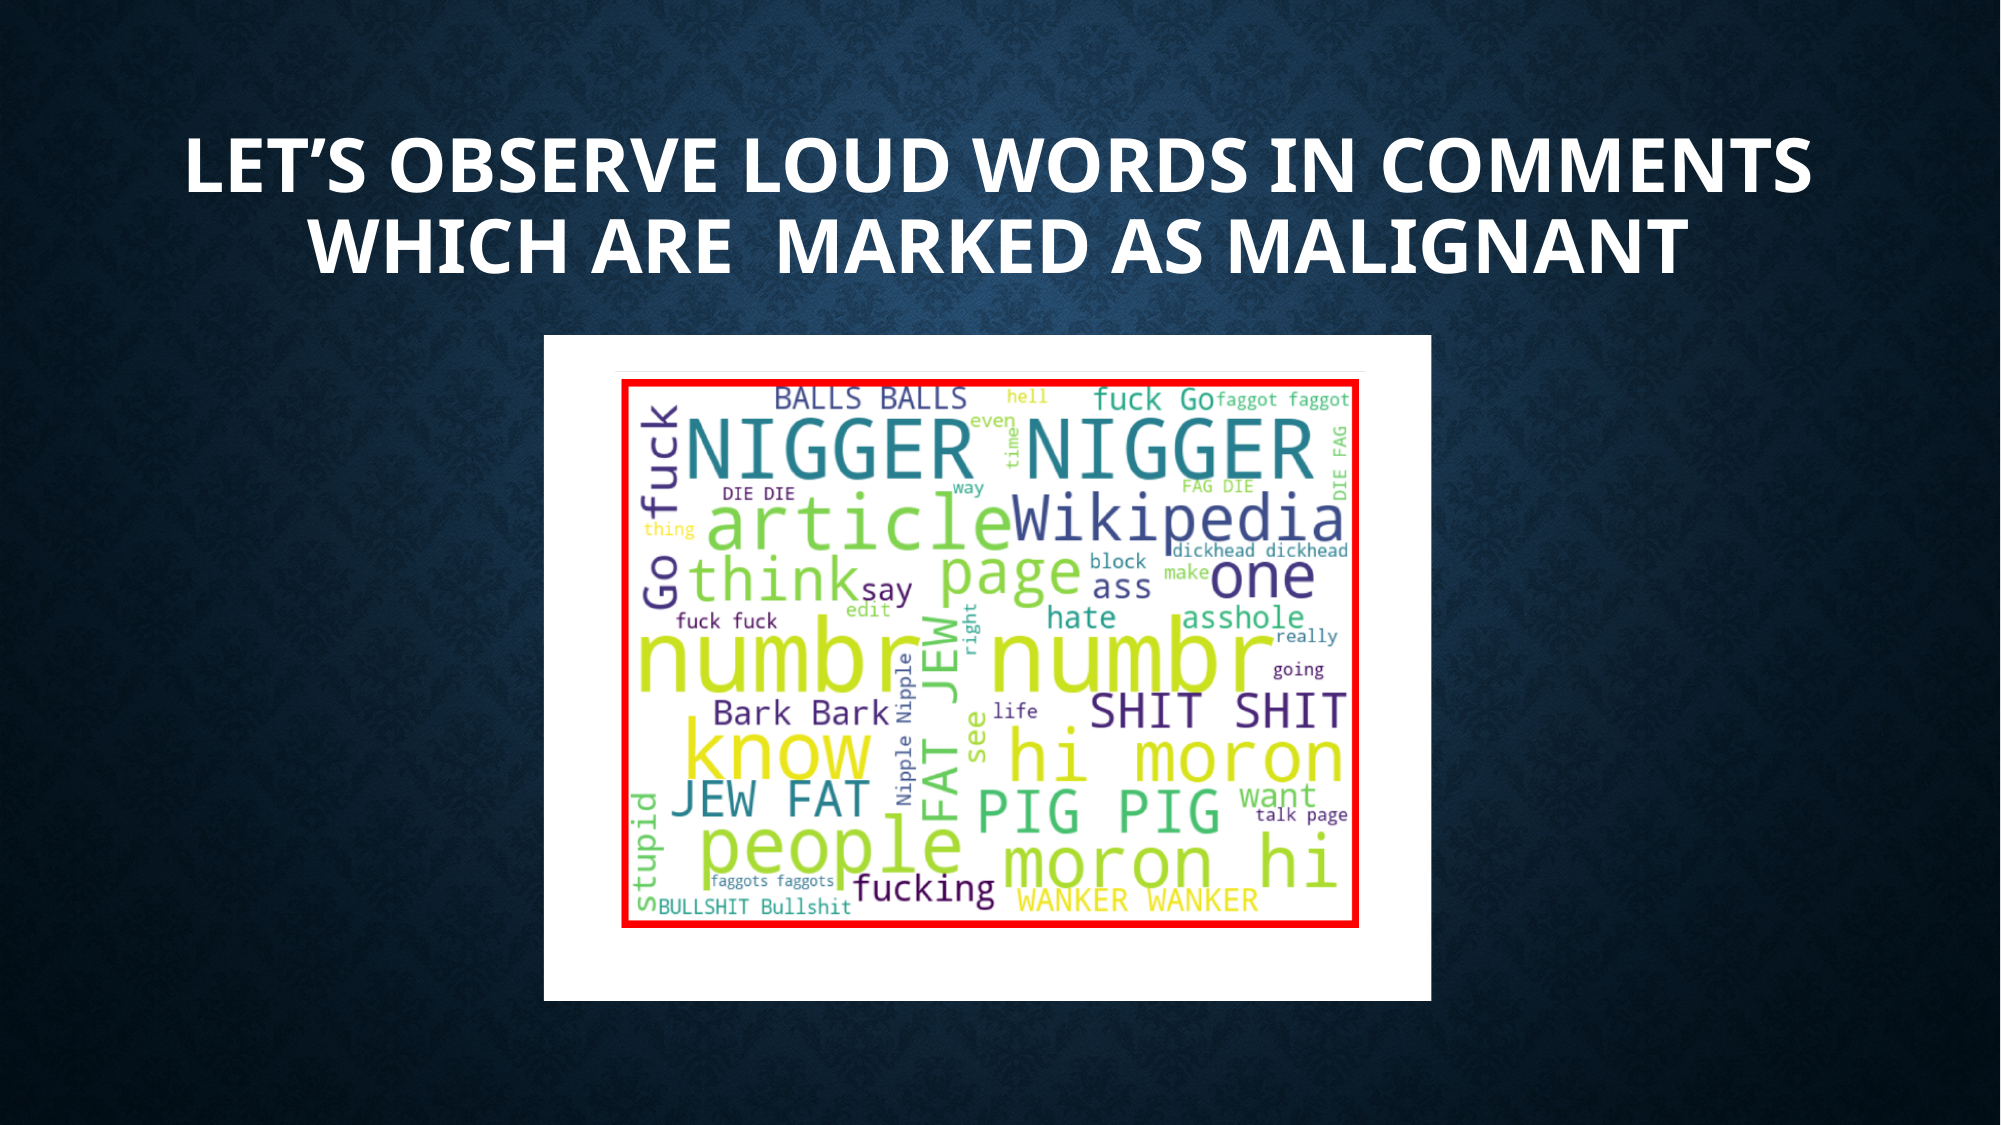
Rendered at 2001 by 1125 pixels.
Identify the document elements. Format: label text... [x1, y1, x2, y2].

title LET’S OBSERVE loud words in Comments which are marked as Malignant [149, 99, 1849, 318]
picture [543, 334, 1433, 1001]
